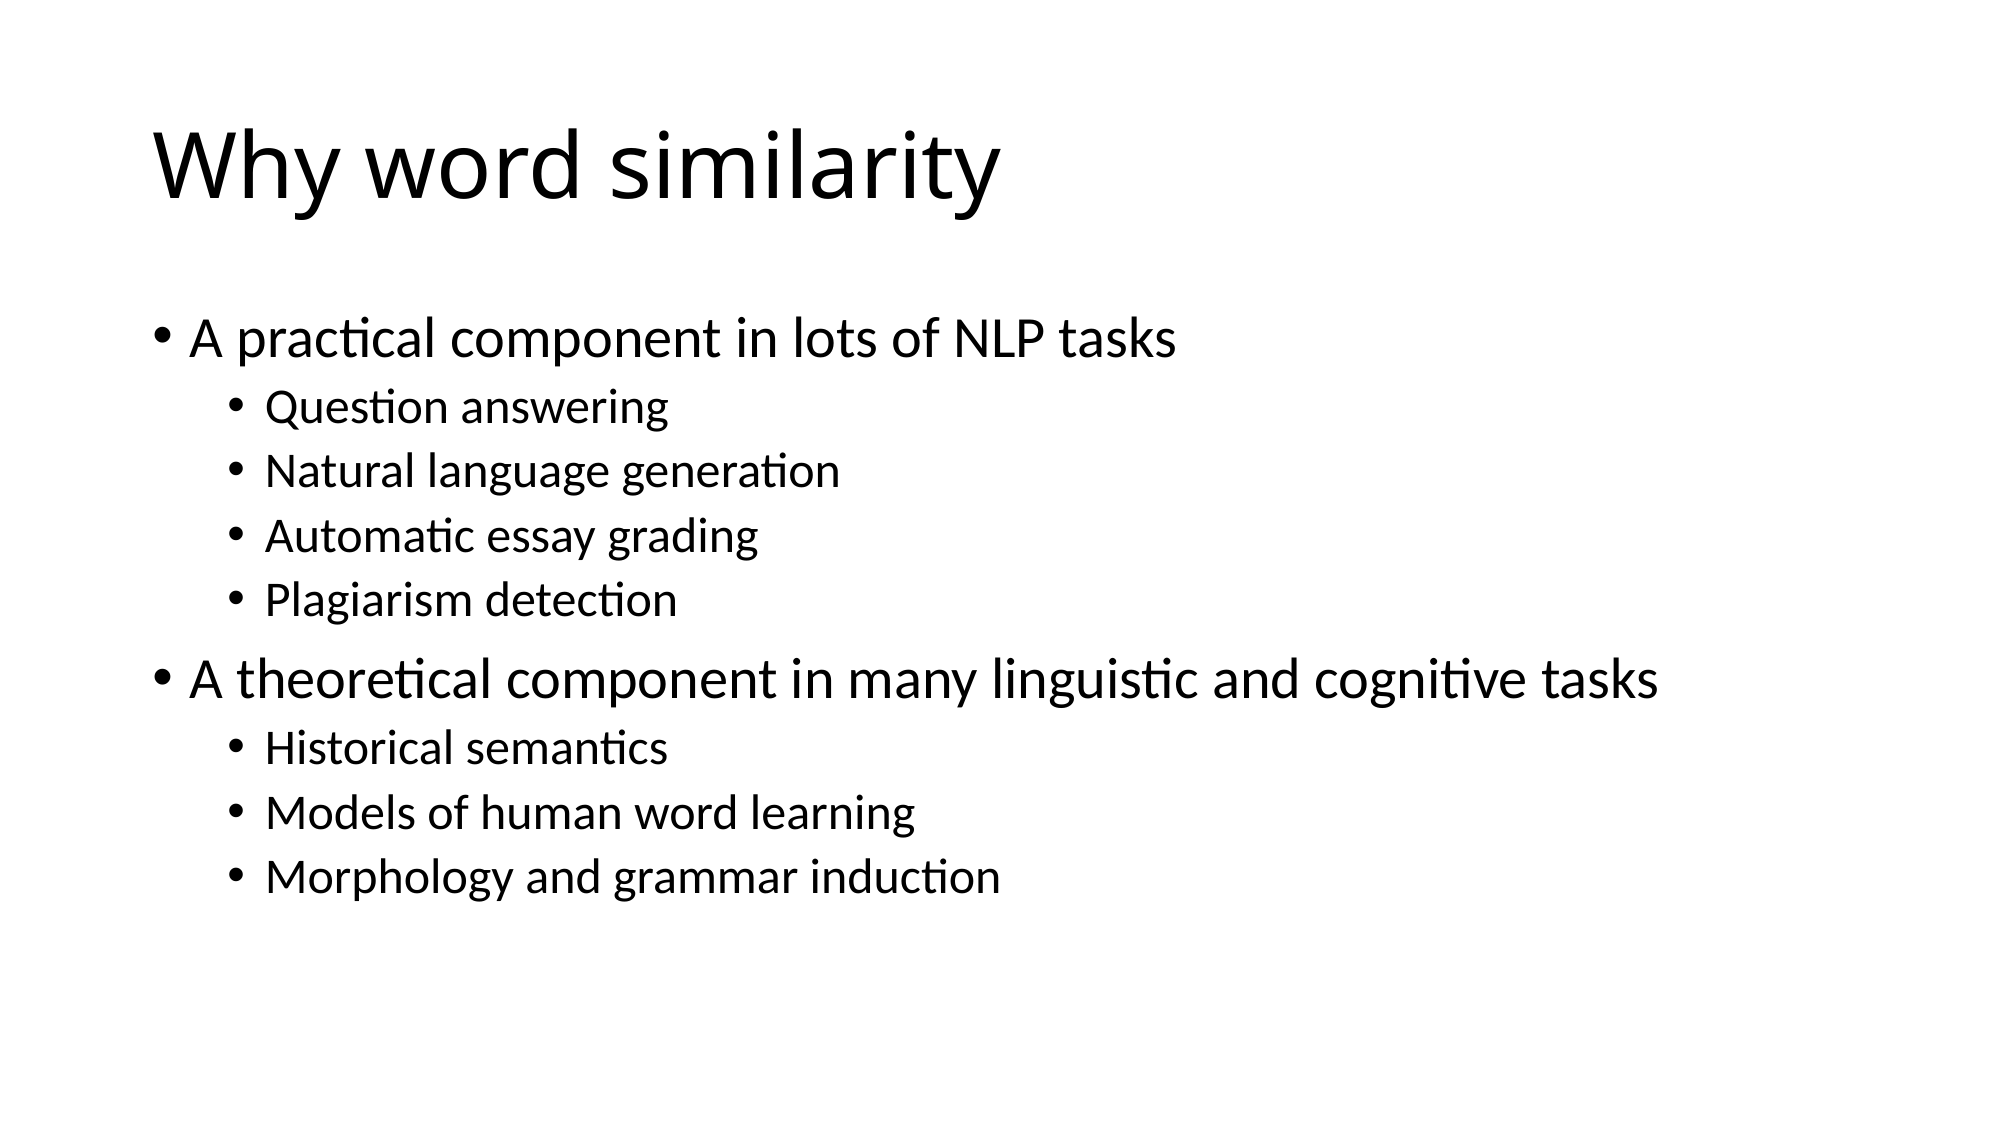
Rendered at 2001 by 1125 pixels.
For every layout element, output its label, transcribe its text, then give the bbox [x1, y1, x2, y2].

list A practical component in lots of NLP tasks Question answering Natural language generation Automatic essay grading Plagiarism detection A theoretical component in many linguistic and cognitive tasks Historical semantics Models of human word learning Morphology and grammar induction [137, 299, 1863, 1014]
title Why word similarity [137, 59, 1863, 278]
